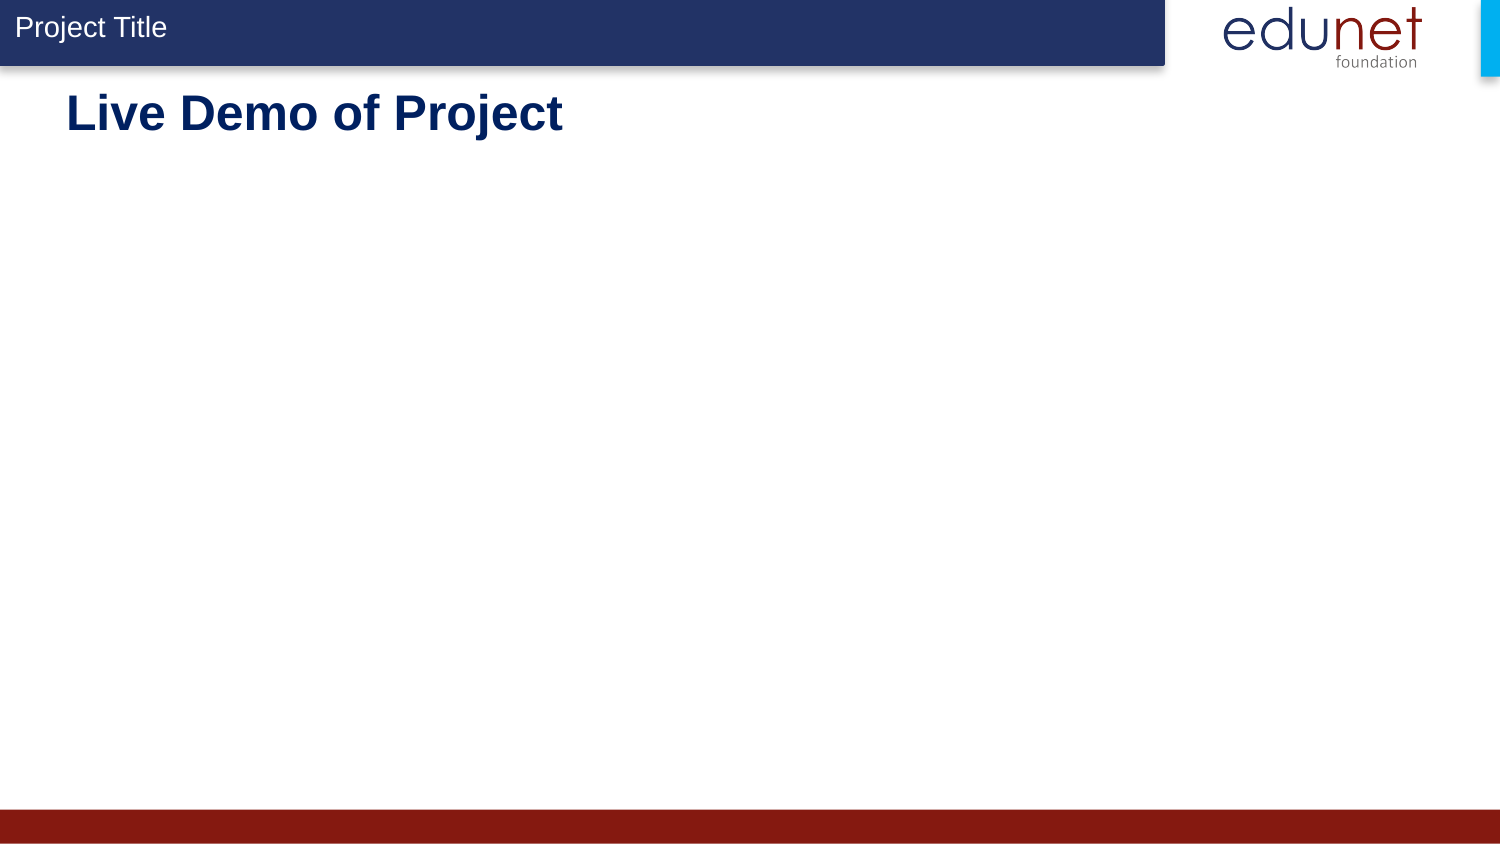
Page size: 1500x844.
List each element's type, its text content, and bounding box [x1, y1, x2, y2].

picture [1219, 4, 1424, 72]
title Live Demo of Project [51, 72, 1449, 229]
